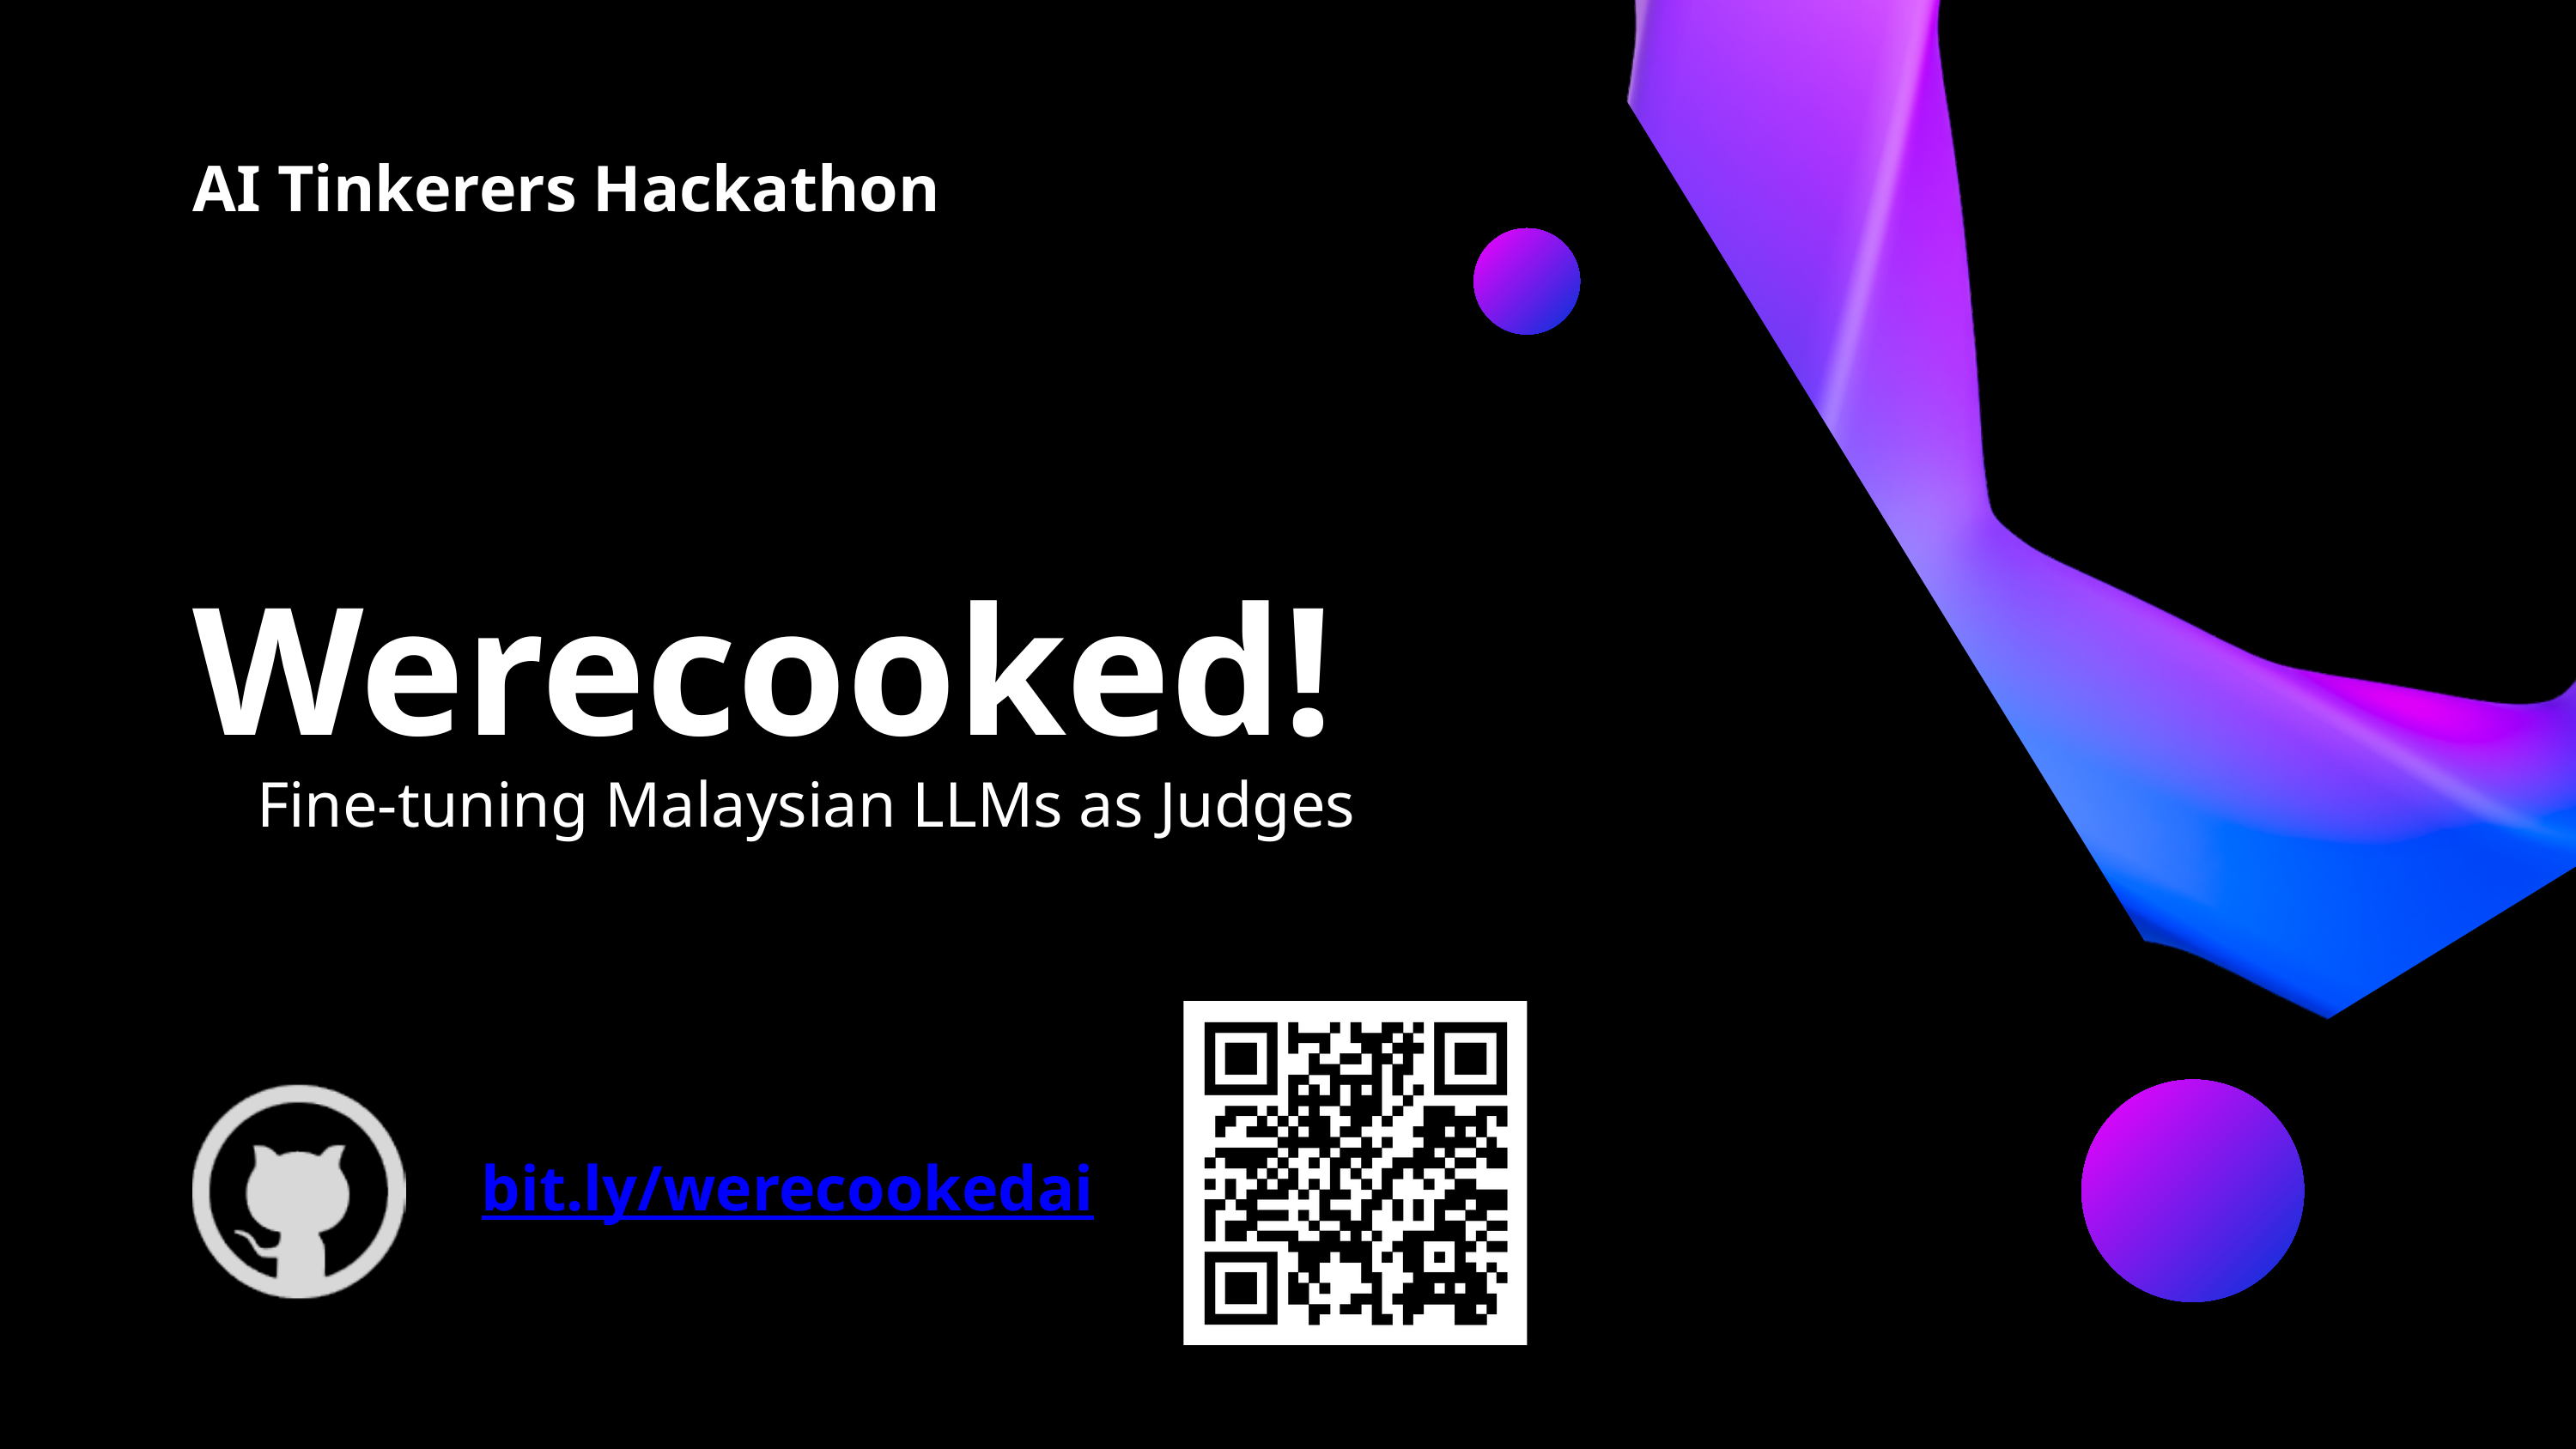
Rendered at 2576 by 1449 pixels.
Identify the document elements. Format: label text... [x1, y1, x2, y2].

text_box [1183, 1001, 1528, 1345]
text_box Fine-tuning Malaysian LLMs as Judges [192, 752, 1420, 840]
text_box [1473, 227, 1581, 335]
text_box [2081, 1079, 2305, 1302]
text_box bit.ly/werecookedai [440, 1146, 1135, 1234]
text_box [1580, 0, 2576, 1078]
text_box AI Tinkerers Hackathon [192, 135, 975, 225]
text_box Werecooked! [192, 523, 1612, 772]
text_box [192, 1081, 406, 1304]
